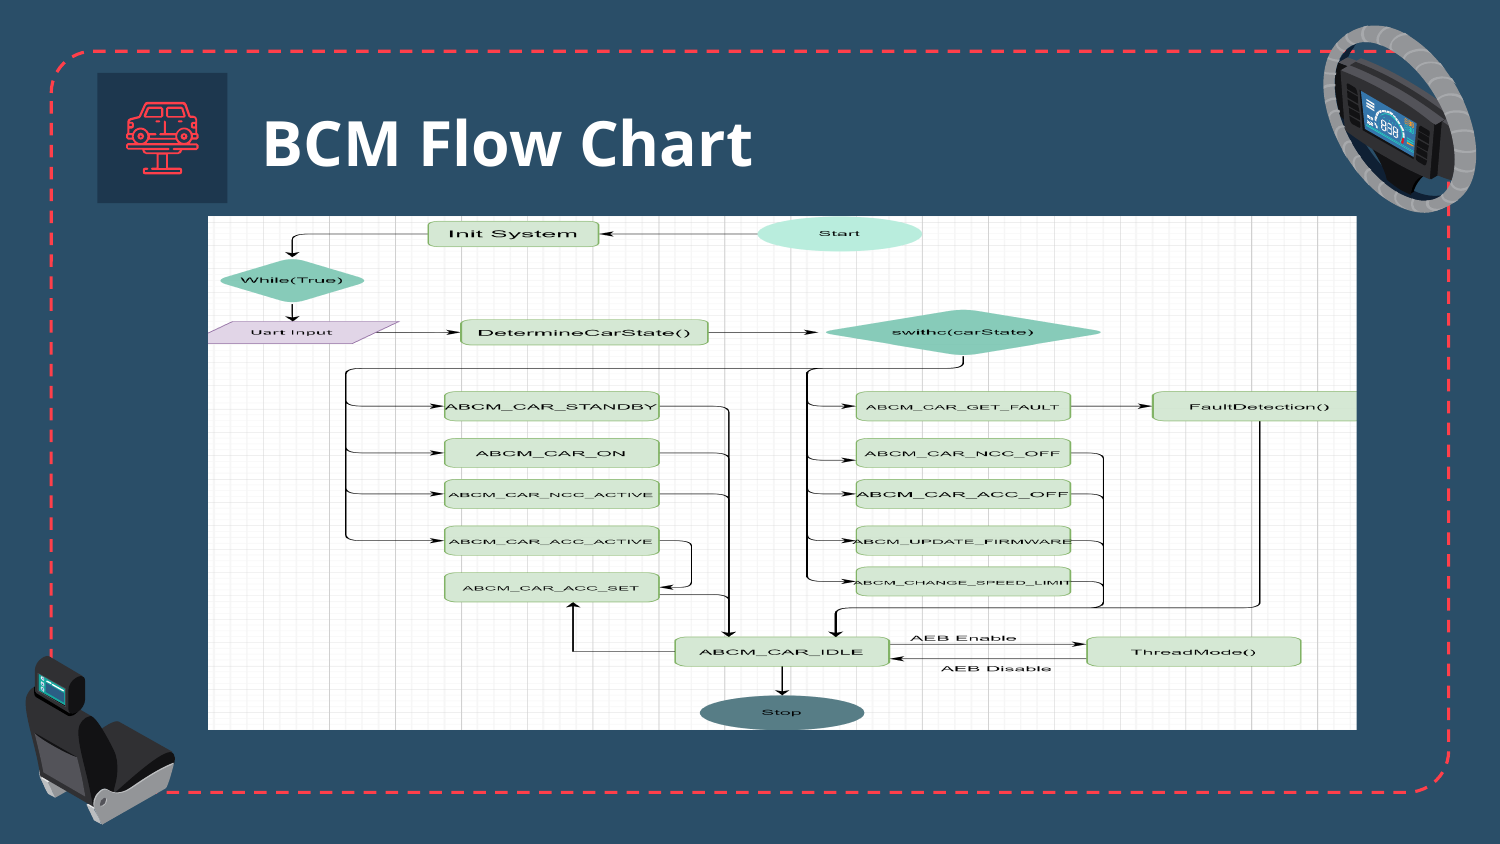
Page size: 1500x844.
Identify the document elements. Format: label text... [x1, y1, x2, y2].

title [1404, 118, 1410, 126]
picture [198, 215, 1357, 730]
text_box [125, 101, 199, 175]
title BCM Flow Chart [246, 88, 1016, 162]
text_box [97, 72, 228, 204]
